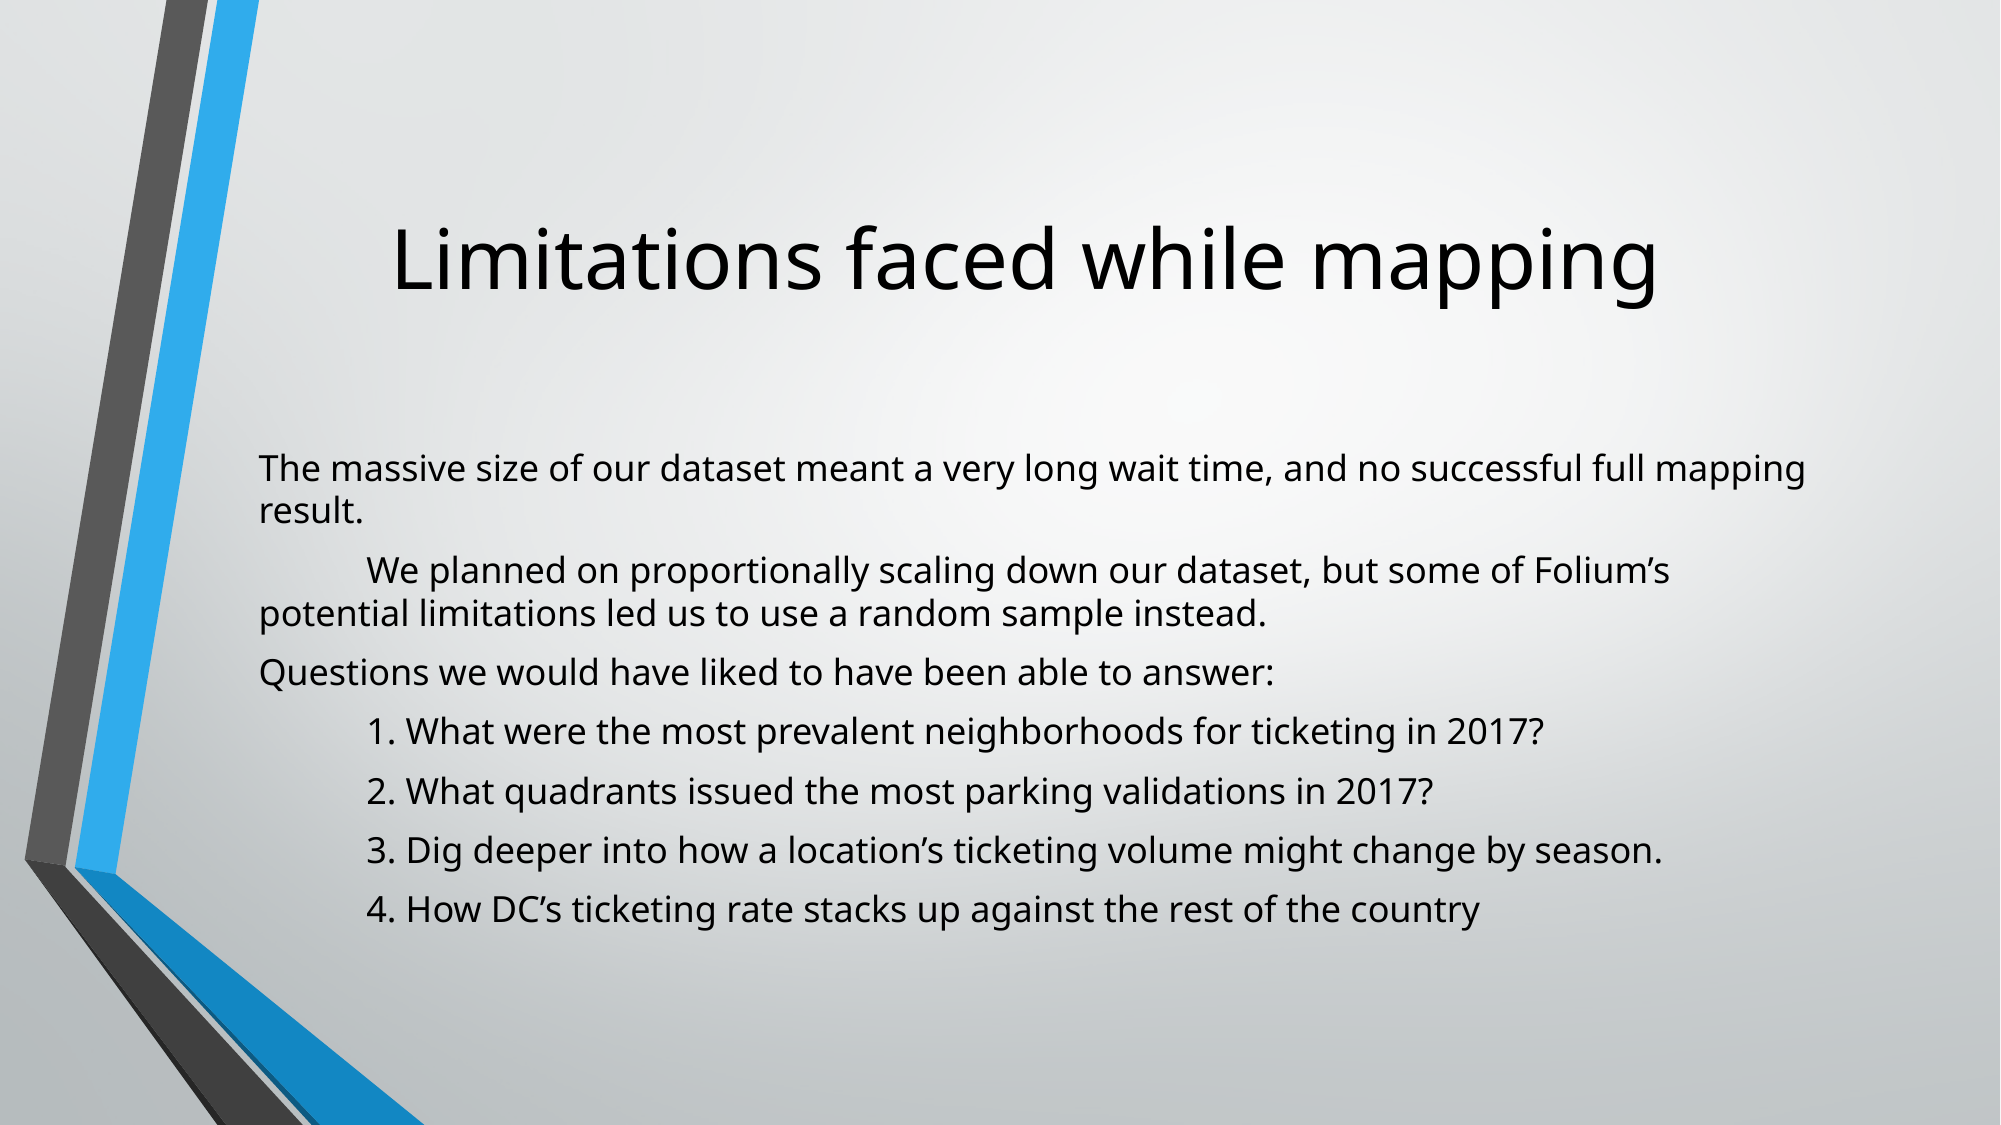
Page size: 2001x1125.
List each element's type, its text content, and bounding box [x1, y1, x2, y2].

list The massive size of our dataset meant a very long wait time, and no successful full mapping result. We planned on proportionally scaling down our dataset, but some of Folium’s potential limitations led us to use a random sample instead. Questions we would have liked to have been able to answer: 1. What were the most prevalent neighborhoods for ticketing in 2017? 2. What quadrants issued the most parking validations in 2017? 3. Dig deeper into how a location’s ticketing volume might change by season. 4. How DC’s ticketing rate stacks up against the rest of the country [243, 437, 1887, 950]
title Limitations faced while mapping [243, 112, 1887, 400]
